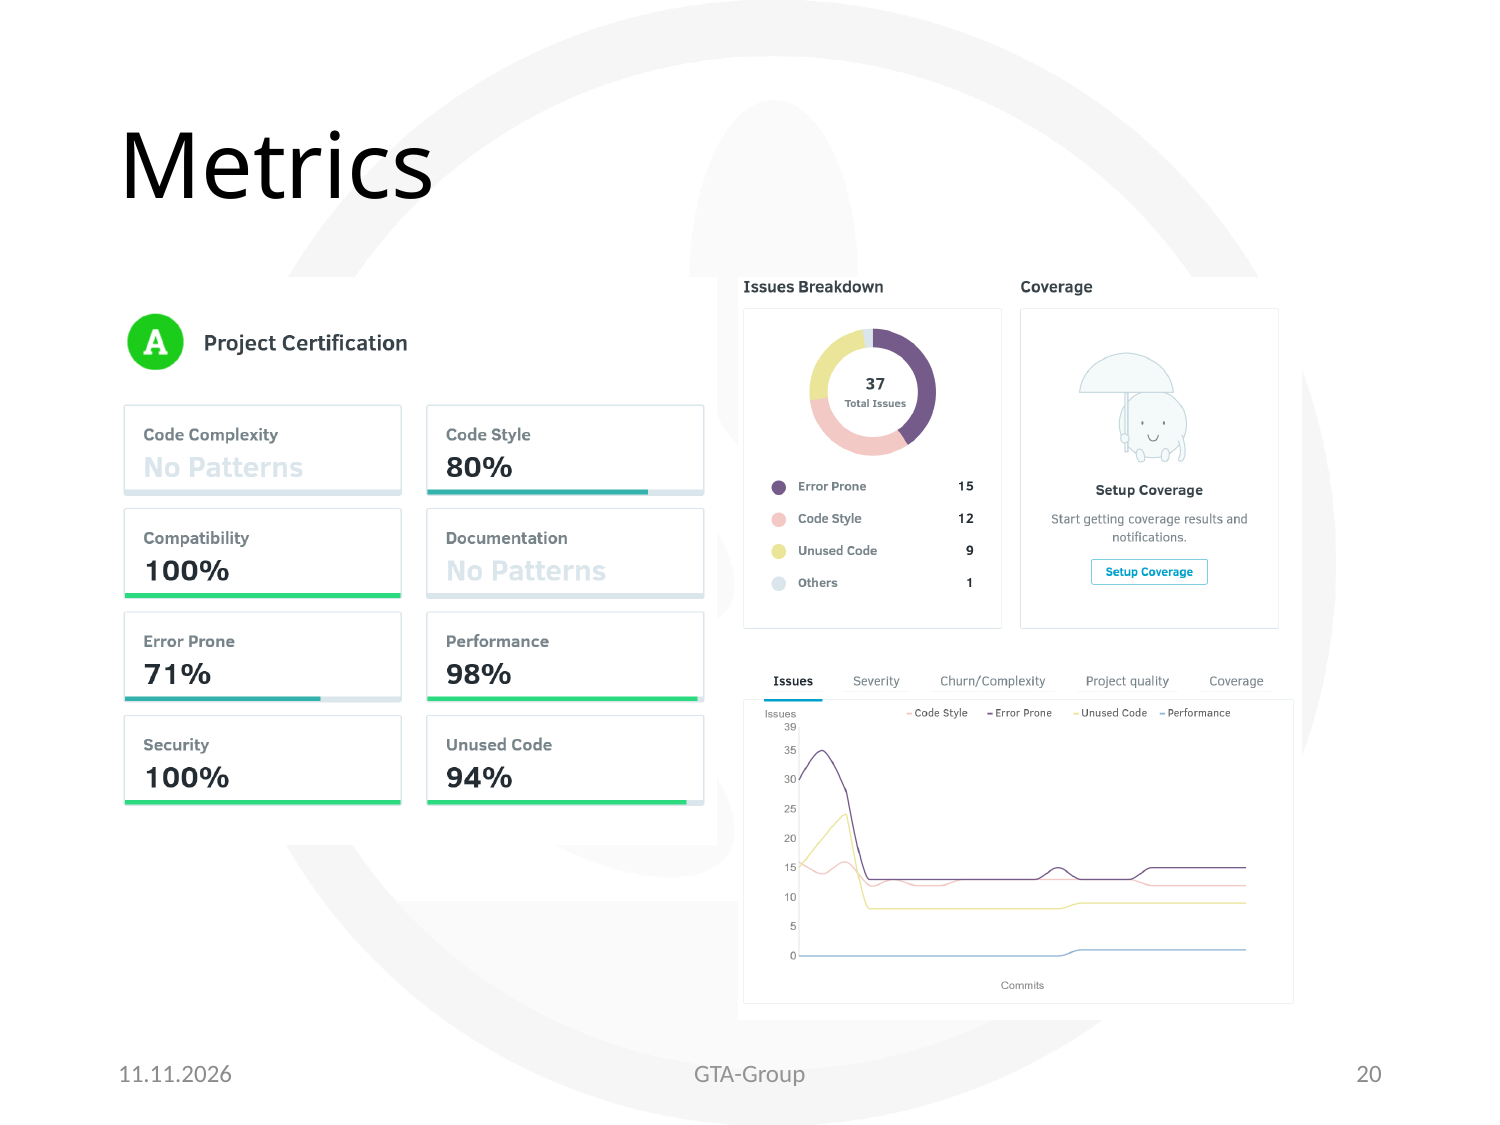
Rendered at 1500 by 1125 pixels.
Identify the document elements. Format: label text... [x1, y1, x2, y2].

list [103, 277, 717, 845]
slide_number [103, 1042, 441, 1103]
footer GTA-Group [496, 1042, 1004, 1103]
title Metrics [103, 59, 1397, 278]
picture [737, 277, 1302, 1020]
slide_number 20 [1059, 1042, 1397, 1103]
